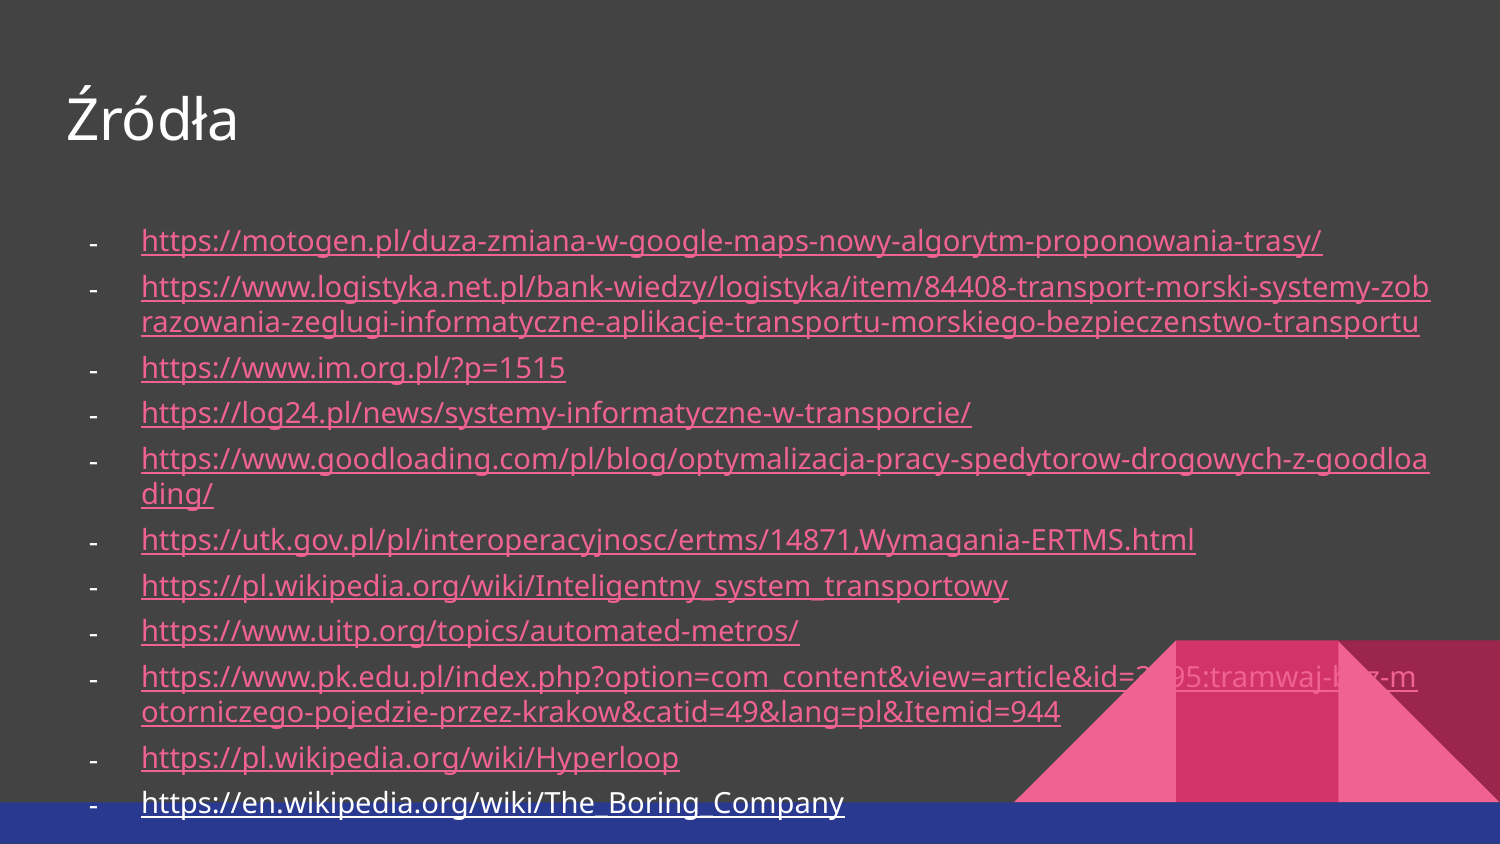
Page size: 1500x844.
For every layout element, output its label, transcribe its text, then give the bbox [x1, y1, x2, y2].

list https://motogen.pl/duza-zmiana-w-google-maps-nowy-algorytm-proponowania-trasy/ https://www.logistyka.net.pl/bank-wiedzy/logistyka/item/84408-transport-morski-systemy-zobrazowania-zeglugi-informatyczne-aplikacje-transportu-morskiego-bezpieczenstwo-transportu https://www.im.org.pl/?p=1515 https://log24.pl/news/systemy-informatyczne-w-transporcie/ https://www.goodloading.com/pl/blog/optymalizacja-pracy-spedytorow-drogowych-z-goodloading/ https://utk.gov.pl/pl/interoperacyjnosc/ertms/14871,Wymagania-ERTMS.html https://pl.wikipedia.org/wiki/Inteligentny_system_transportowy https://www.uitp.org/topics/automated-metros/ https://www.pk.edu.pl/index.php?option=com_content&view=article&id=3295:tramwaj-bez-motorniczego-pojedzie-przez-krakow&catid=49&lang=pl&Itemid=944 https://pl.wikipedia.org/wiki/Hyperloop https://en.wikipedia.org/wiki/The_Boring_Company [51, 201, 1449, 805]
title Źródła [51, 67, 1449, 167]
